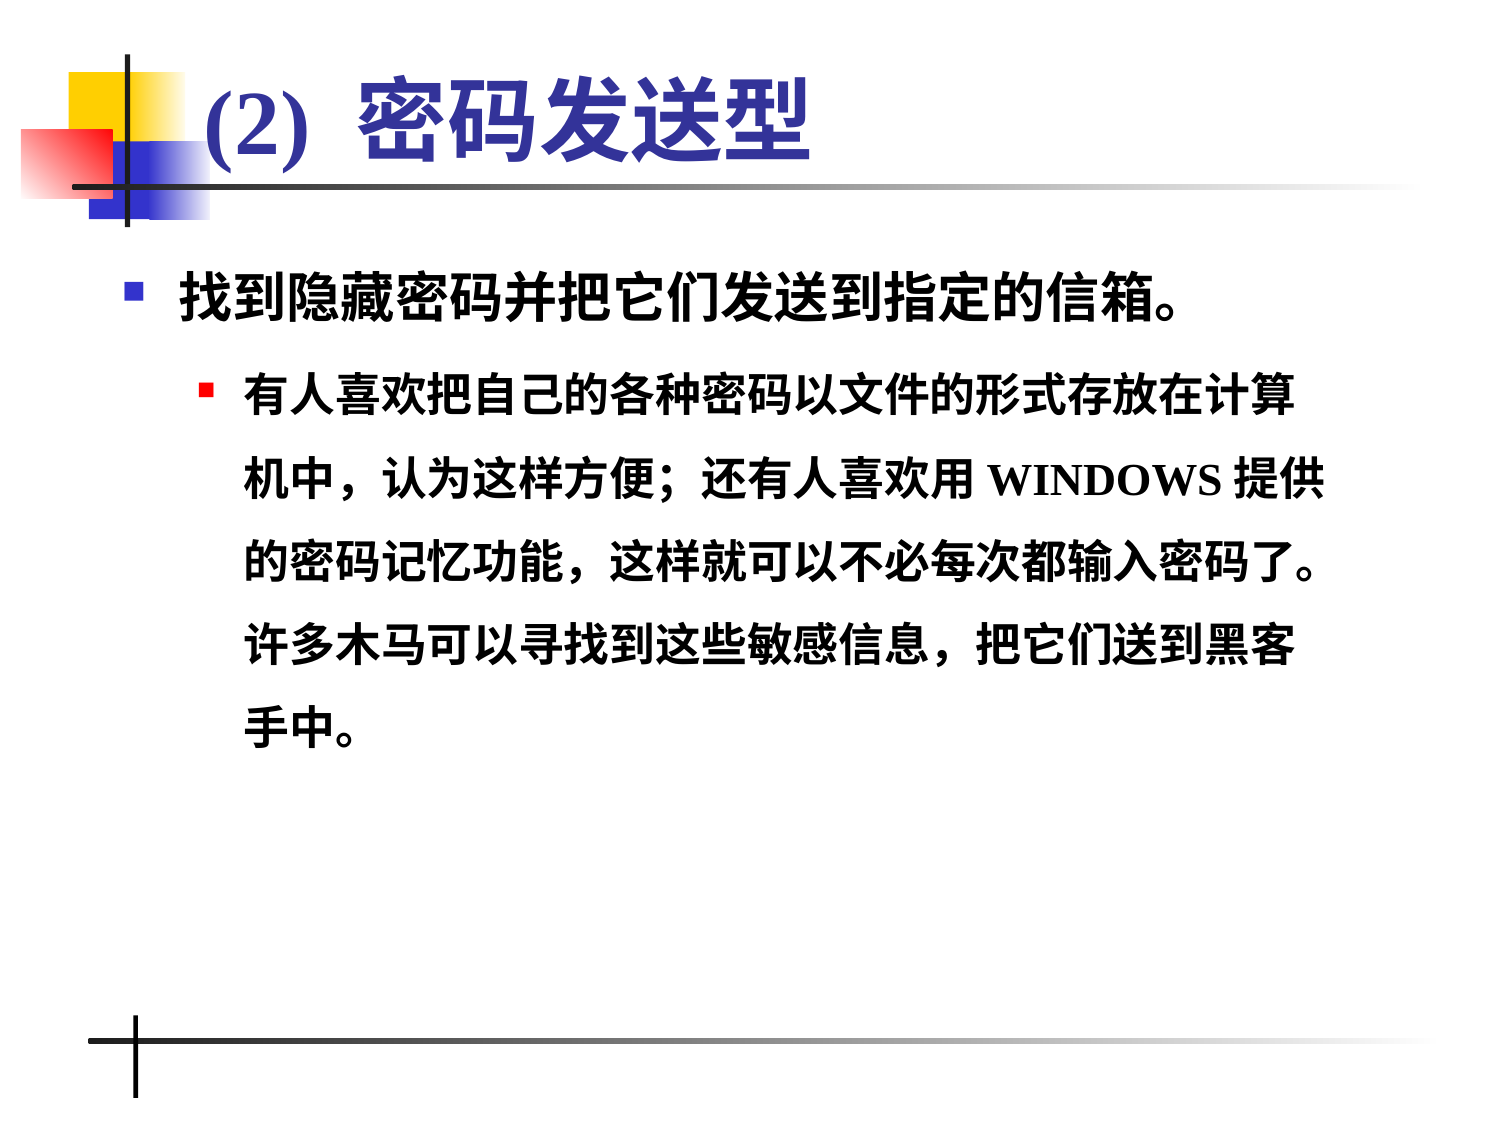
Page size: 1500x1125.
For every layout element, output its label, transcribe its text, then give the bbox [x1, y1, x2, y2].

list 找到隐藏密码并把它们发送到指定的信箱。 有人喜欢把自己的各种密码以文件的形式存放在计算机中，认为这样方便；还有人喜欢用WINDOWS提供的密码记忆功能，这样就可以不必每次都输入密码了。许多木马可以寻找到这些敏感信息，把它们送到黑客手中。 [106, 237, 1348, 916]
title (2) 密码发送型 [188, 23, 1468, 181]
